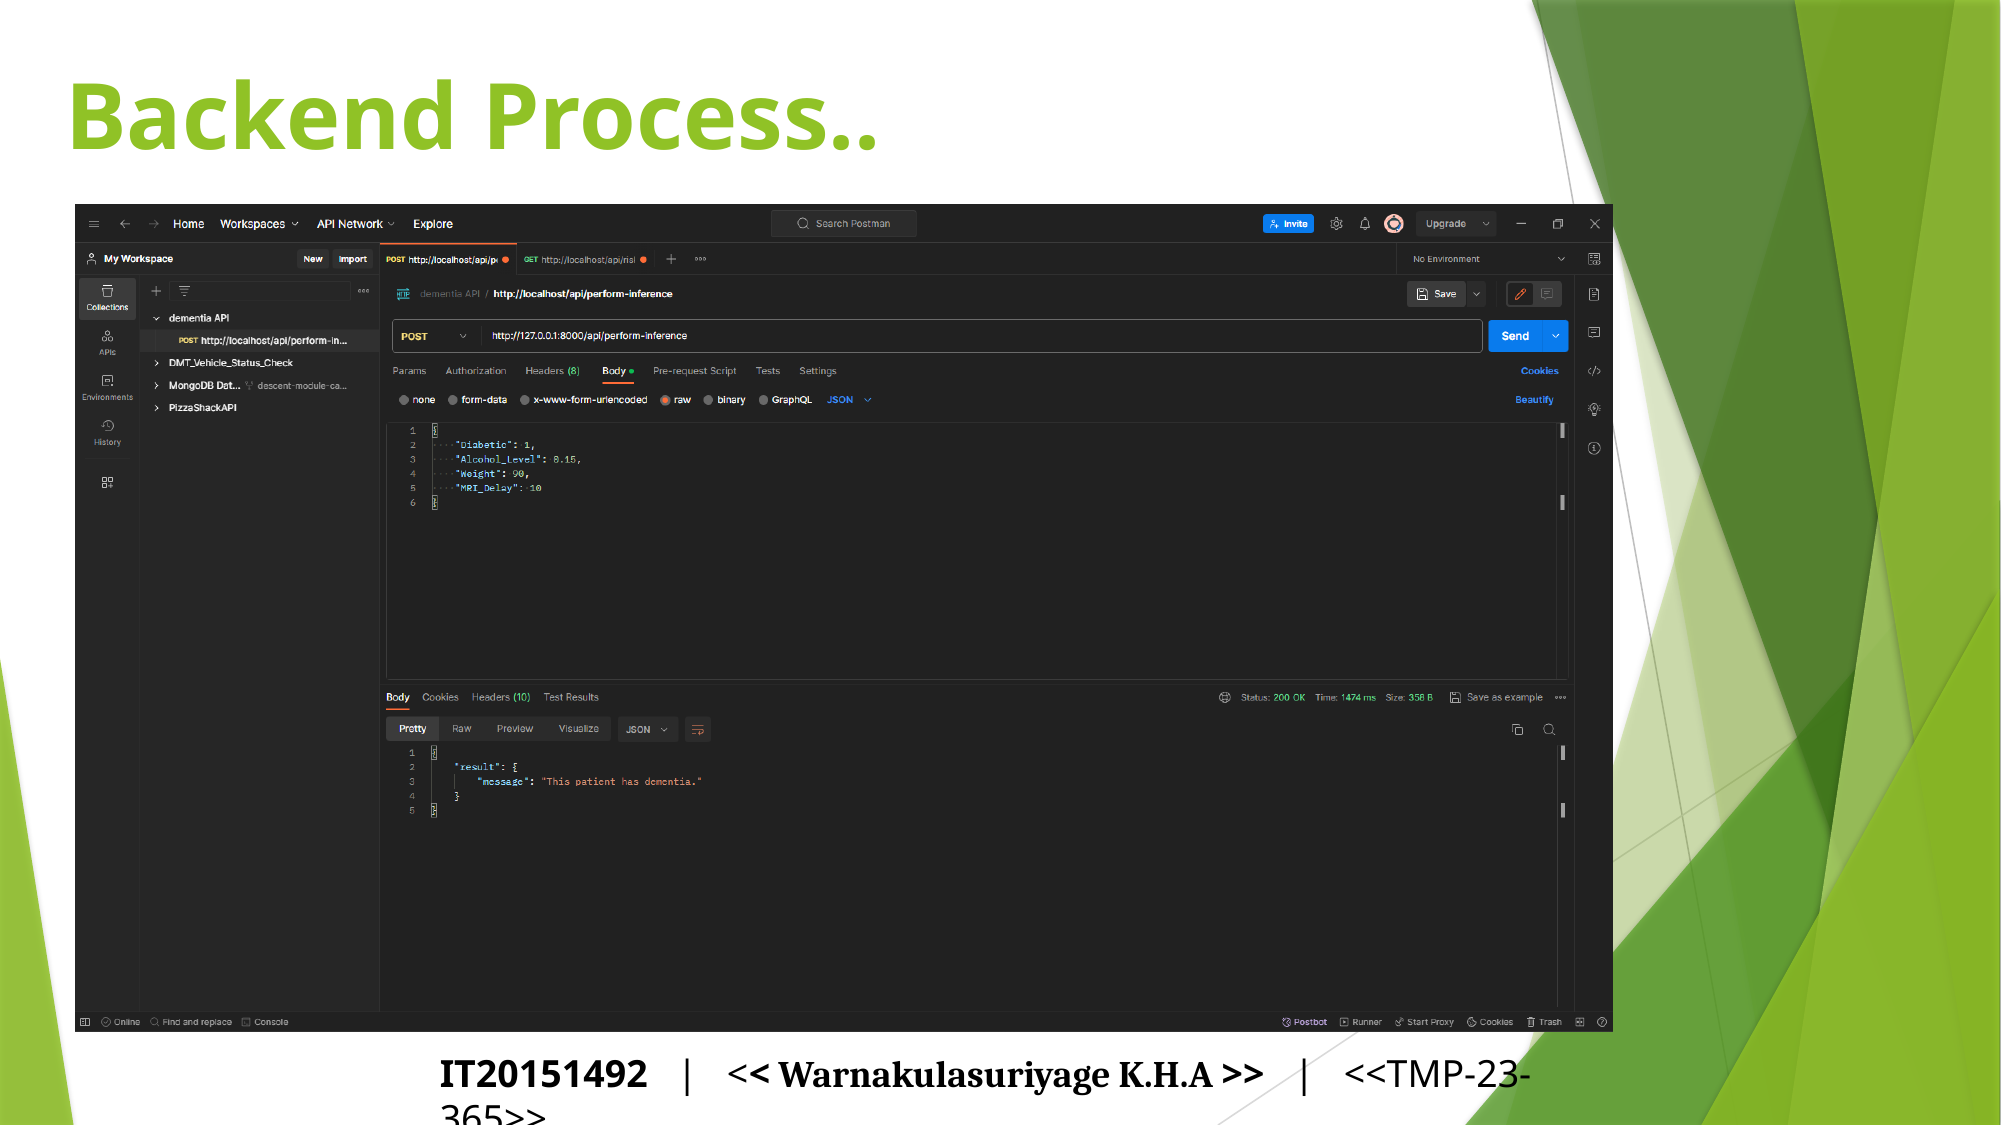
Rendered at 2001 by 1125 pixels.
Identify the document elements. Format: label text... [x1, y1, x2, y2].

picture [74, 203, 1613, 1033]
text_box IT20151492 | << Warnakulasuriyage K.H.A >> | <<TMP-23-365>> [423, 1063, 1652, 1125]
title Backend Process.. [50, 50, 1967, 200]
